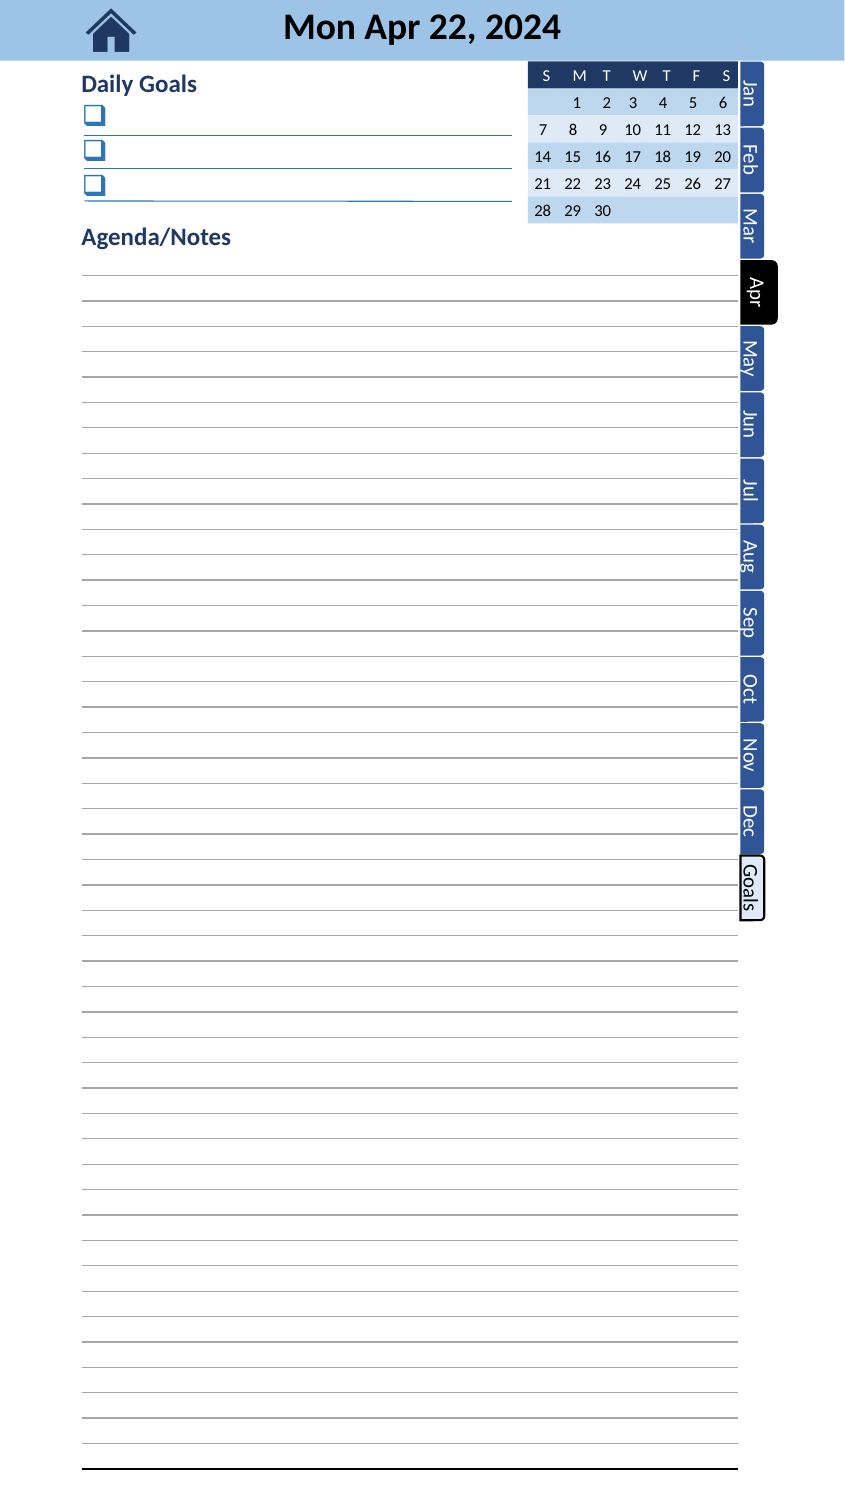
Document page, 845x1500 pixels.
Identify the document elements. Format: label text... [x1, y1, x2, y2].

list Mon Apr 22, 2024 [190, 0, 655, 61]
picture [82, 1, 140, 59]
